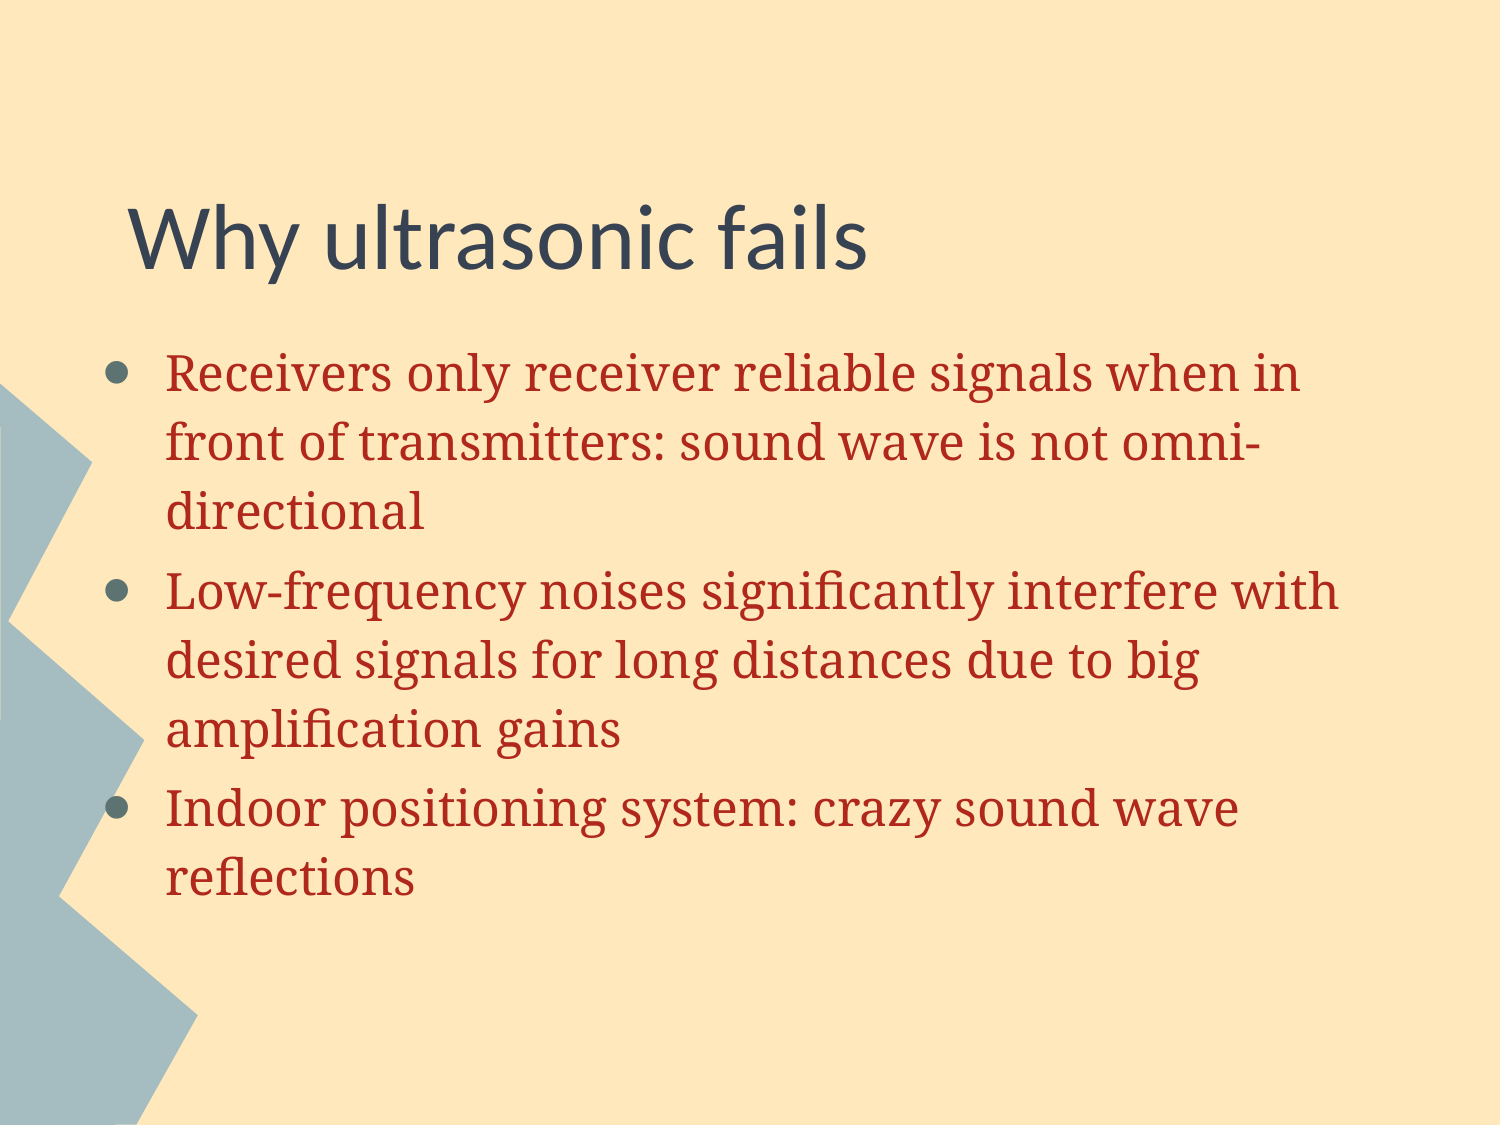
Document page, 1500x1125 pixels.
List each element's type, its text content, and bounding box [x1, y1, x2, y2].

list Receivers only receiver reliable signals when in front of transmitters: sound wave is not omni-directional Low-frequency noises significantly interfere with desired signals for long distances due to big amplification gains Indoor positioning system: crazy sound wave reflections [75, 317, 1425, 1038]
title Why ultrasonic fails [75, 115, 1425, 303]
